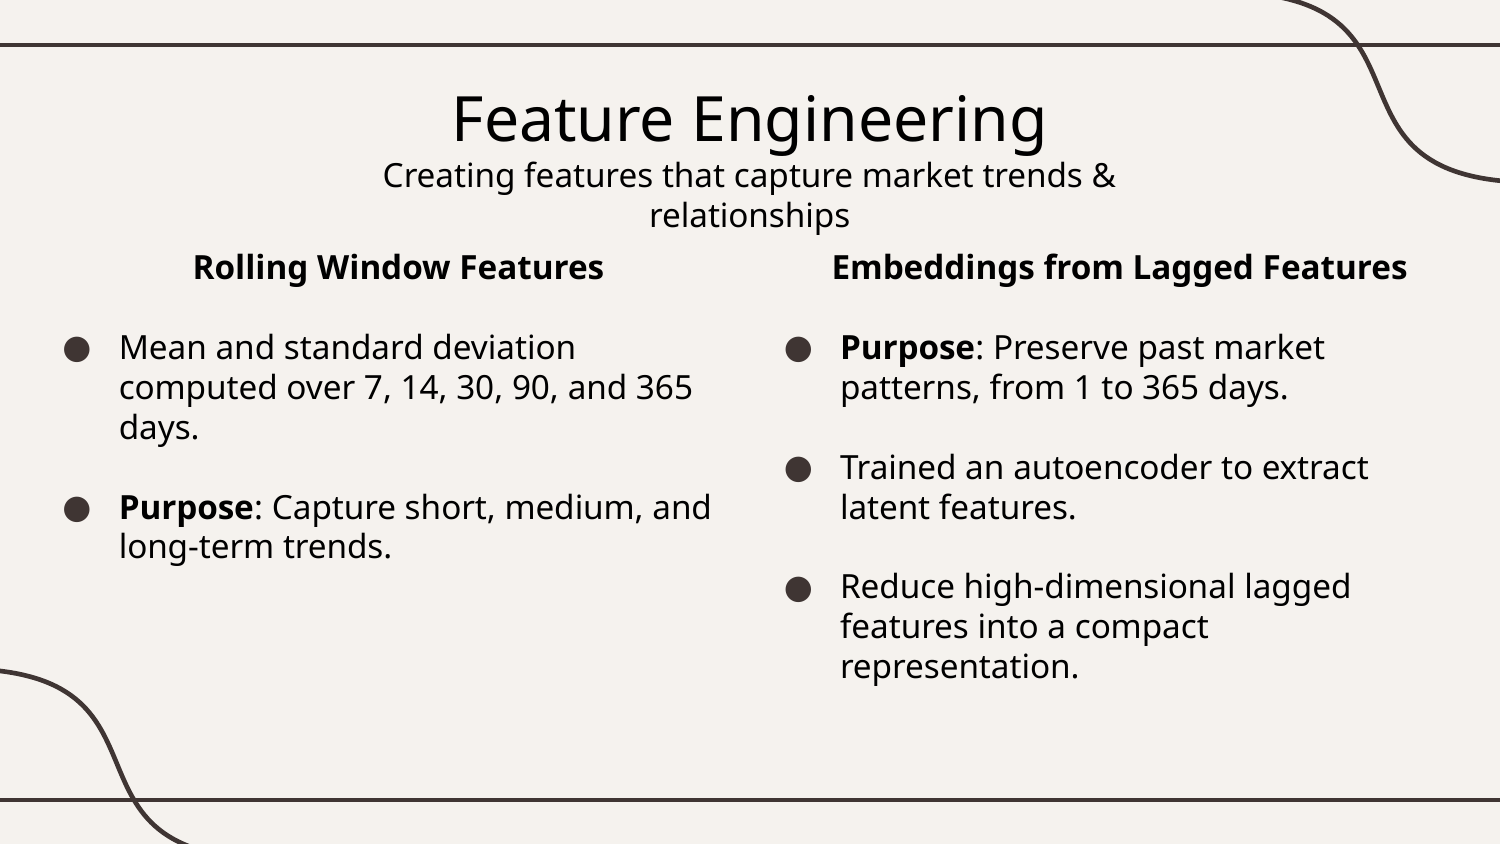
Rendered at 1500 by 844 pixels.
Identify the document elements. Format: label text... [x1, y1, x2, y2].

subtitle Rolling Window Features Mean and standard deviation computed over 7, 14, 30, 90, and 365 days. Purpose: Capture short, medium, and long-term trends. [28, 231, 750, 755]
title Feature Engineering Creating features that capture market trends & relationships [284, 64, 1216, 159]
text_box Embeddings from Lagged Features Purpose: Preserve past market patterns, from 1 to 365 days. Trained an autoencoder to extract latent features. Reduce high-dimensional lagged features into a compact representation. [750, 231, 1472, 755]
